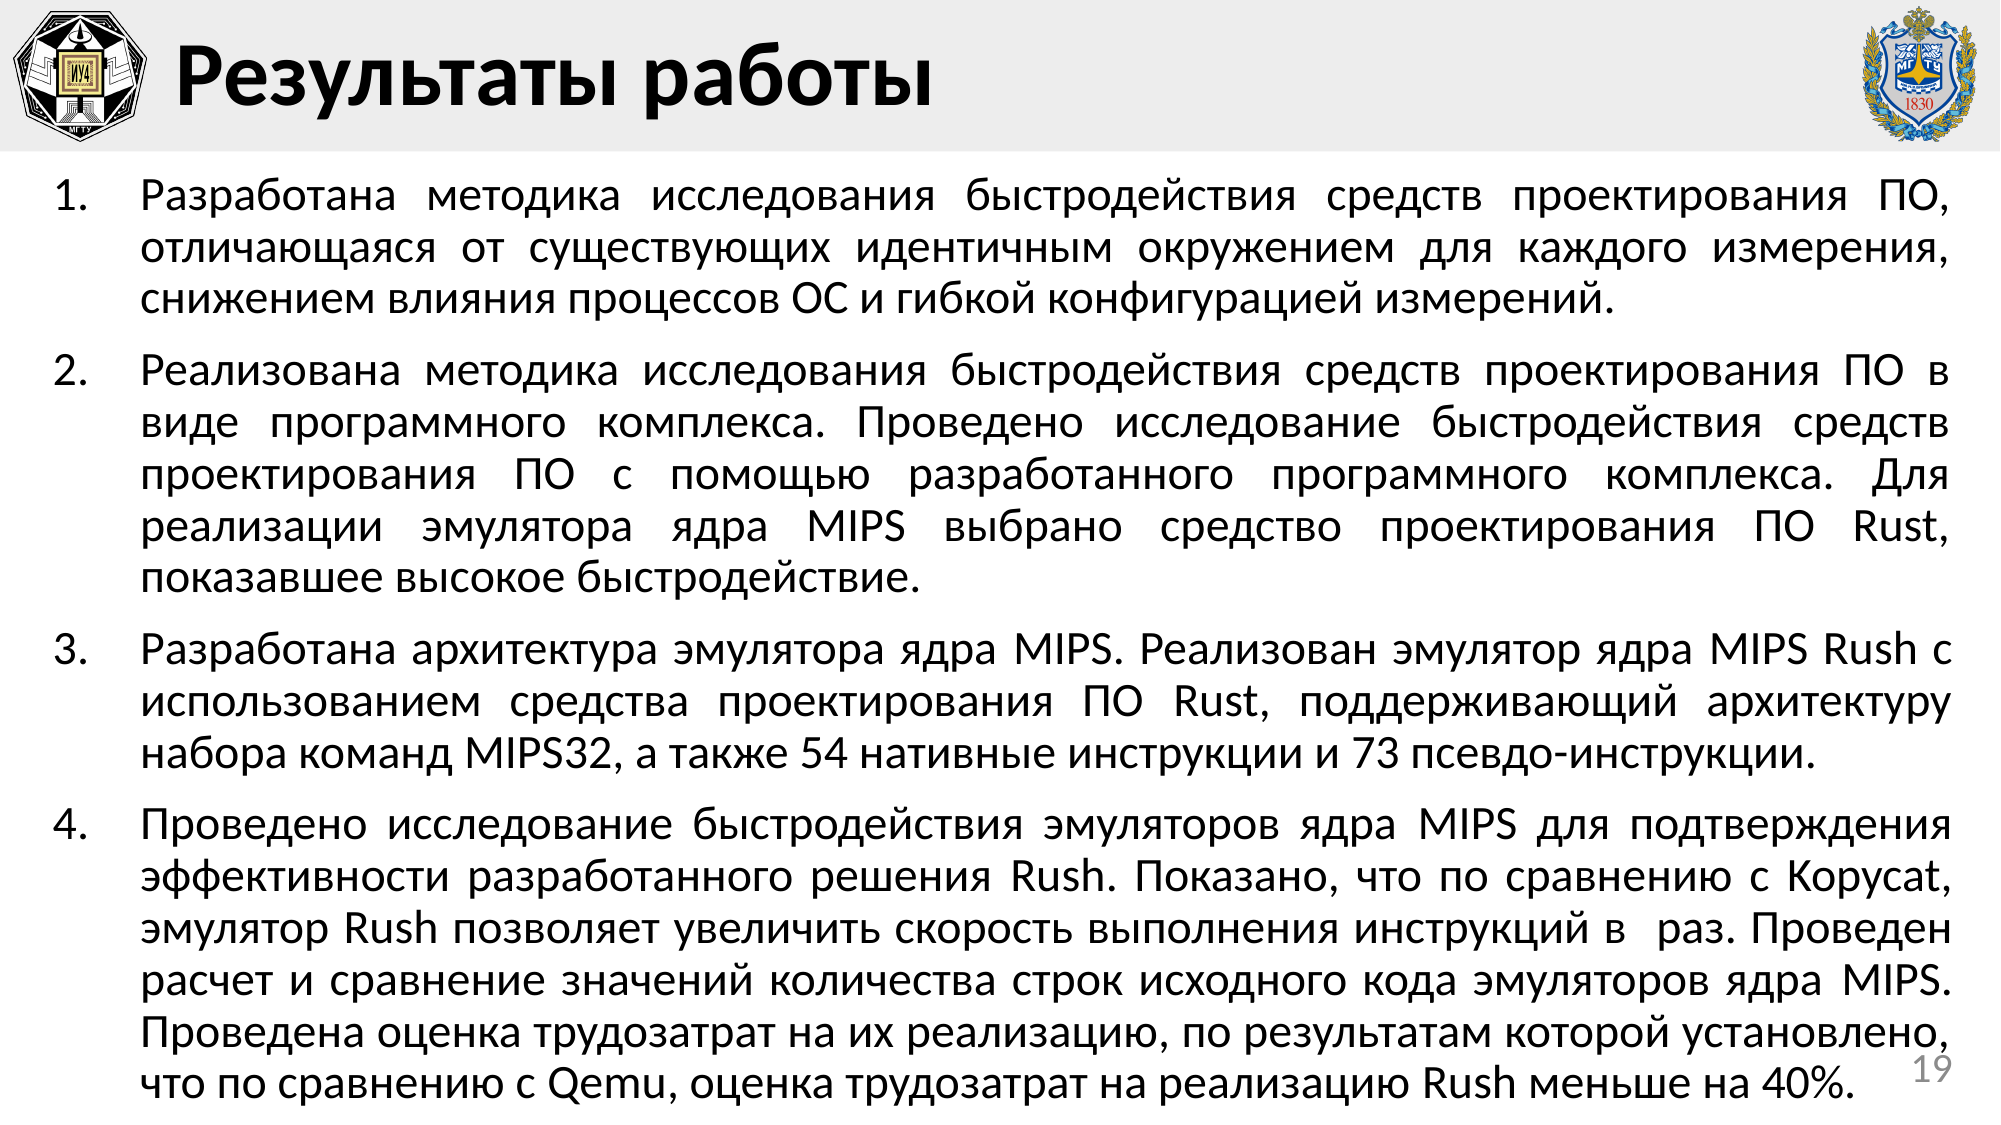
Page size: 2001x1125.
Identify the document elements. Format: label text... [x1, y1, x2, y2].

picture [1862, 6, 1977, 142]
picture [13, 11, 147, 142]
title Результаты работы [160, 0, 1850, 152]
slide_number 19 [1517, 1036, 1968, 1097]
